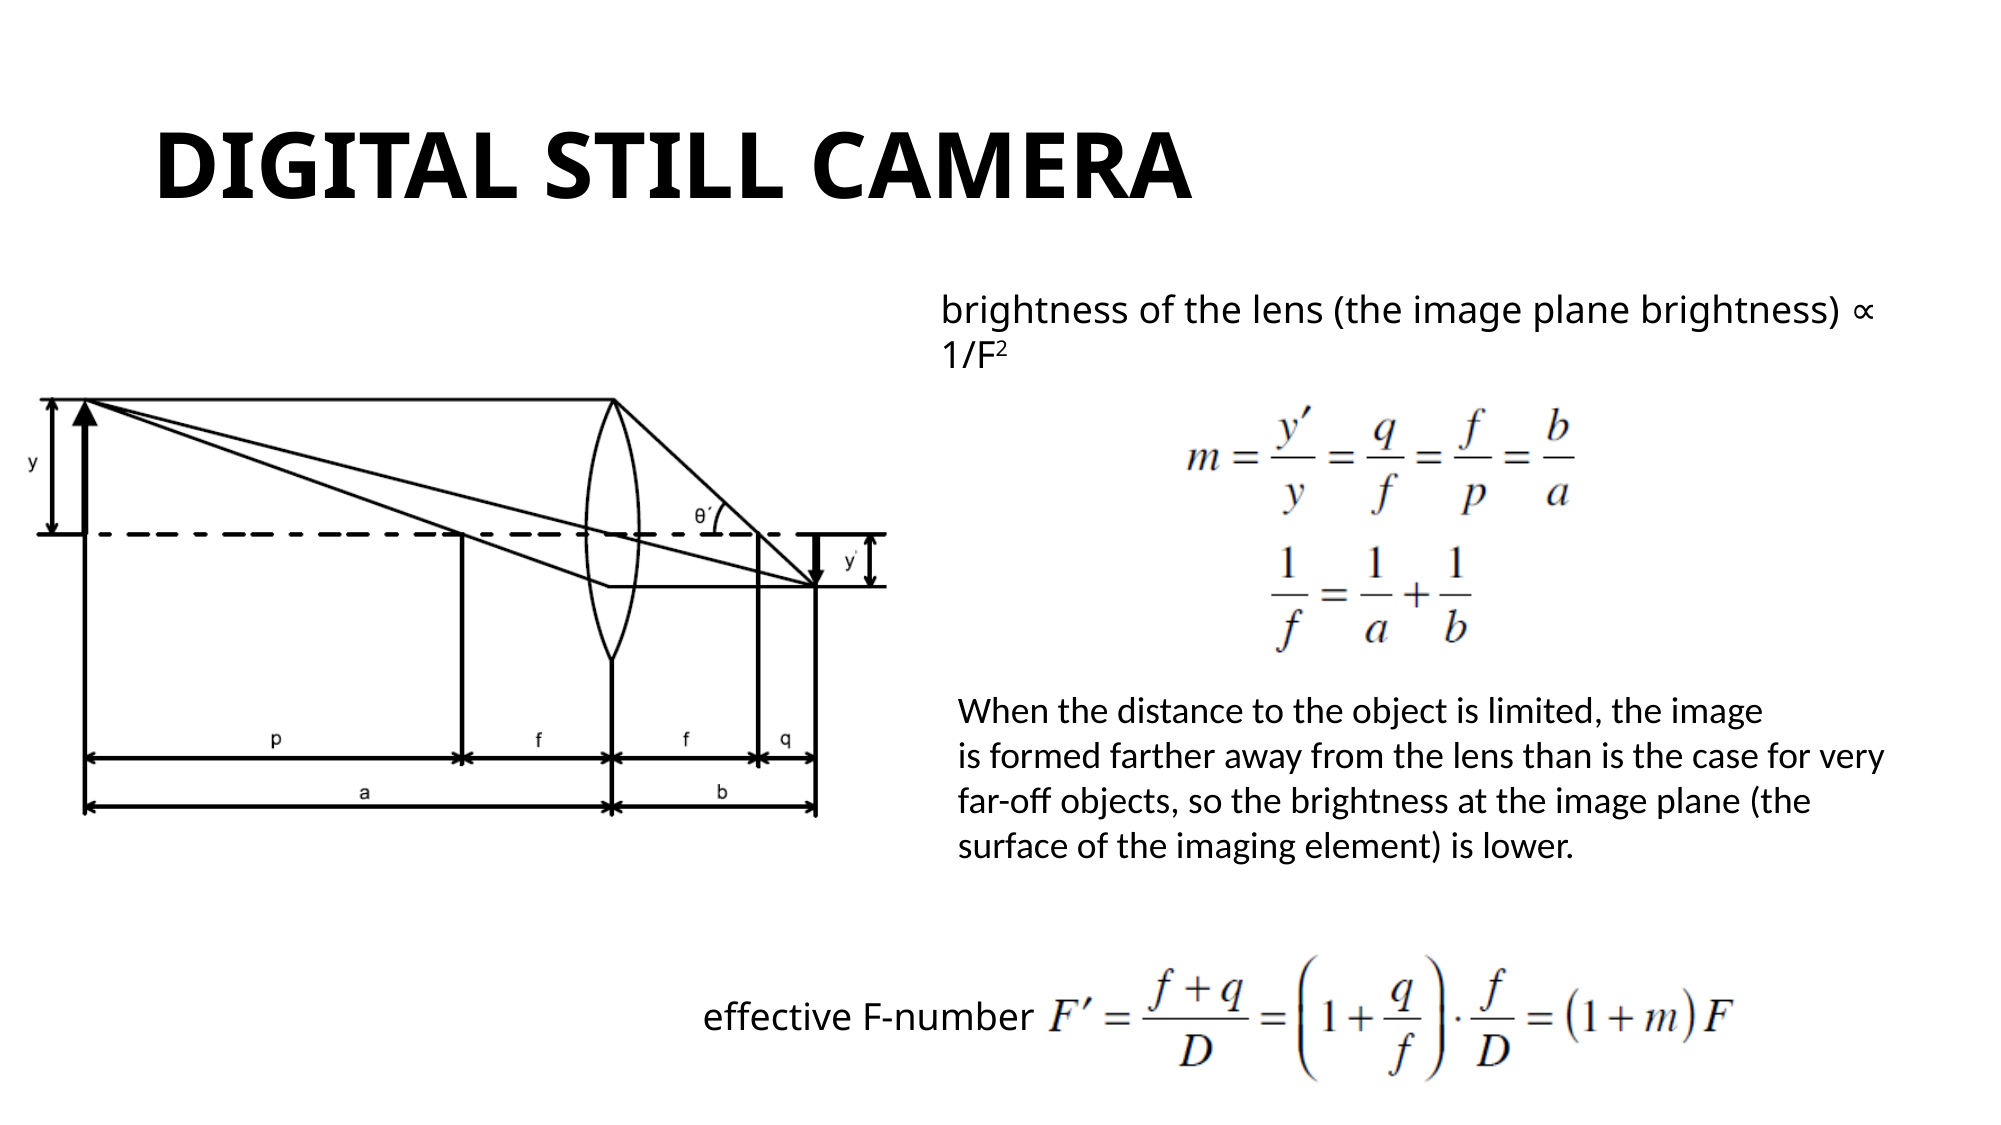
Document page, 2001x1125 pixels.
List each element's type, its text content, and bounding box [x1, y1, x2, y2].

text_box brightness of the lens (the image plane brightness) ∝ 1/F2 [925, 278, 1926, 383]
picture [1041, 947, 1742, 1115]
text_box When the distance to the object is limited, the image is formed farther away from the lens than is the case for very far-off objects, so the brightness at the image plane (the surface of the imaging element) is lower. [943, 678, 1944, 874]
picture [23, 386, 889, 827]
text_box effective F-number [687, 985, 1041, 1046]
picture [1159, 387, 1624, 669]
title DIGITAL STILL CAMERA [137, 59, 1863, 278]
